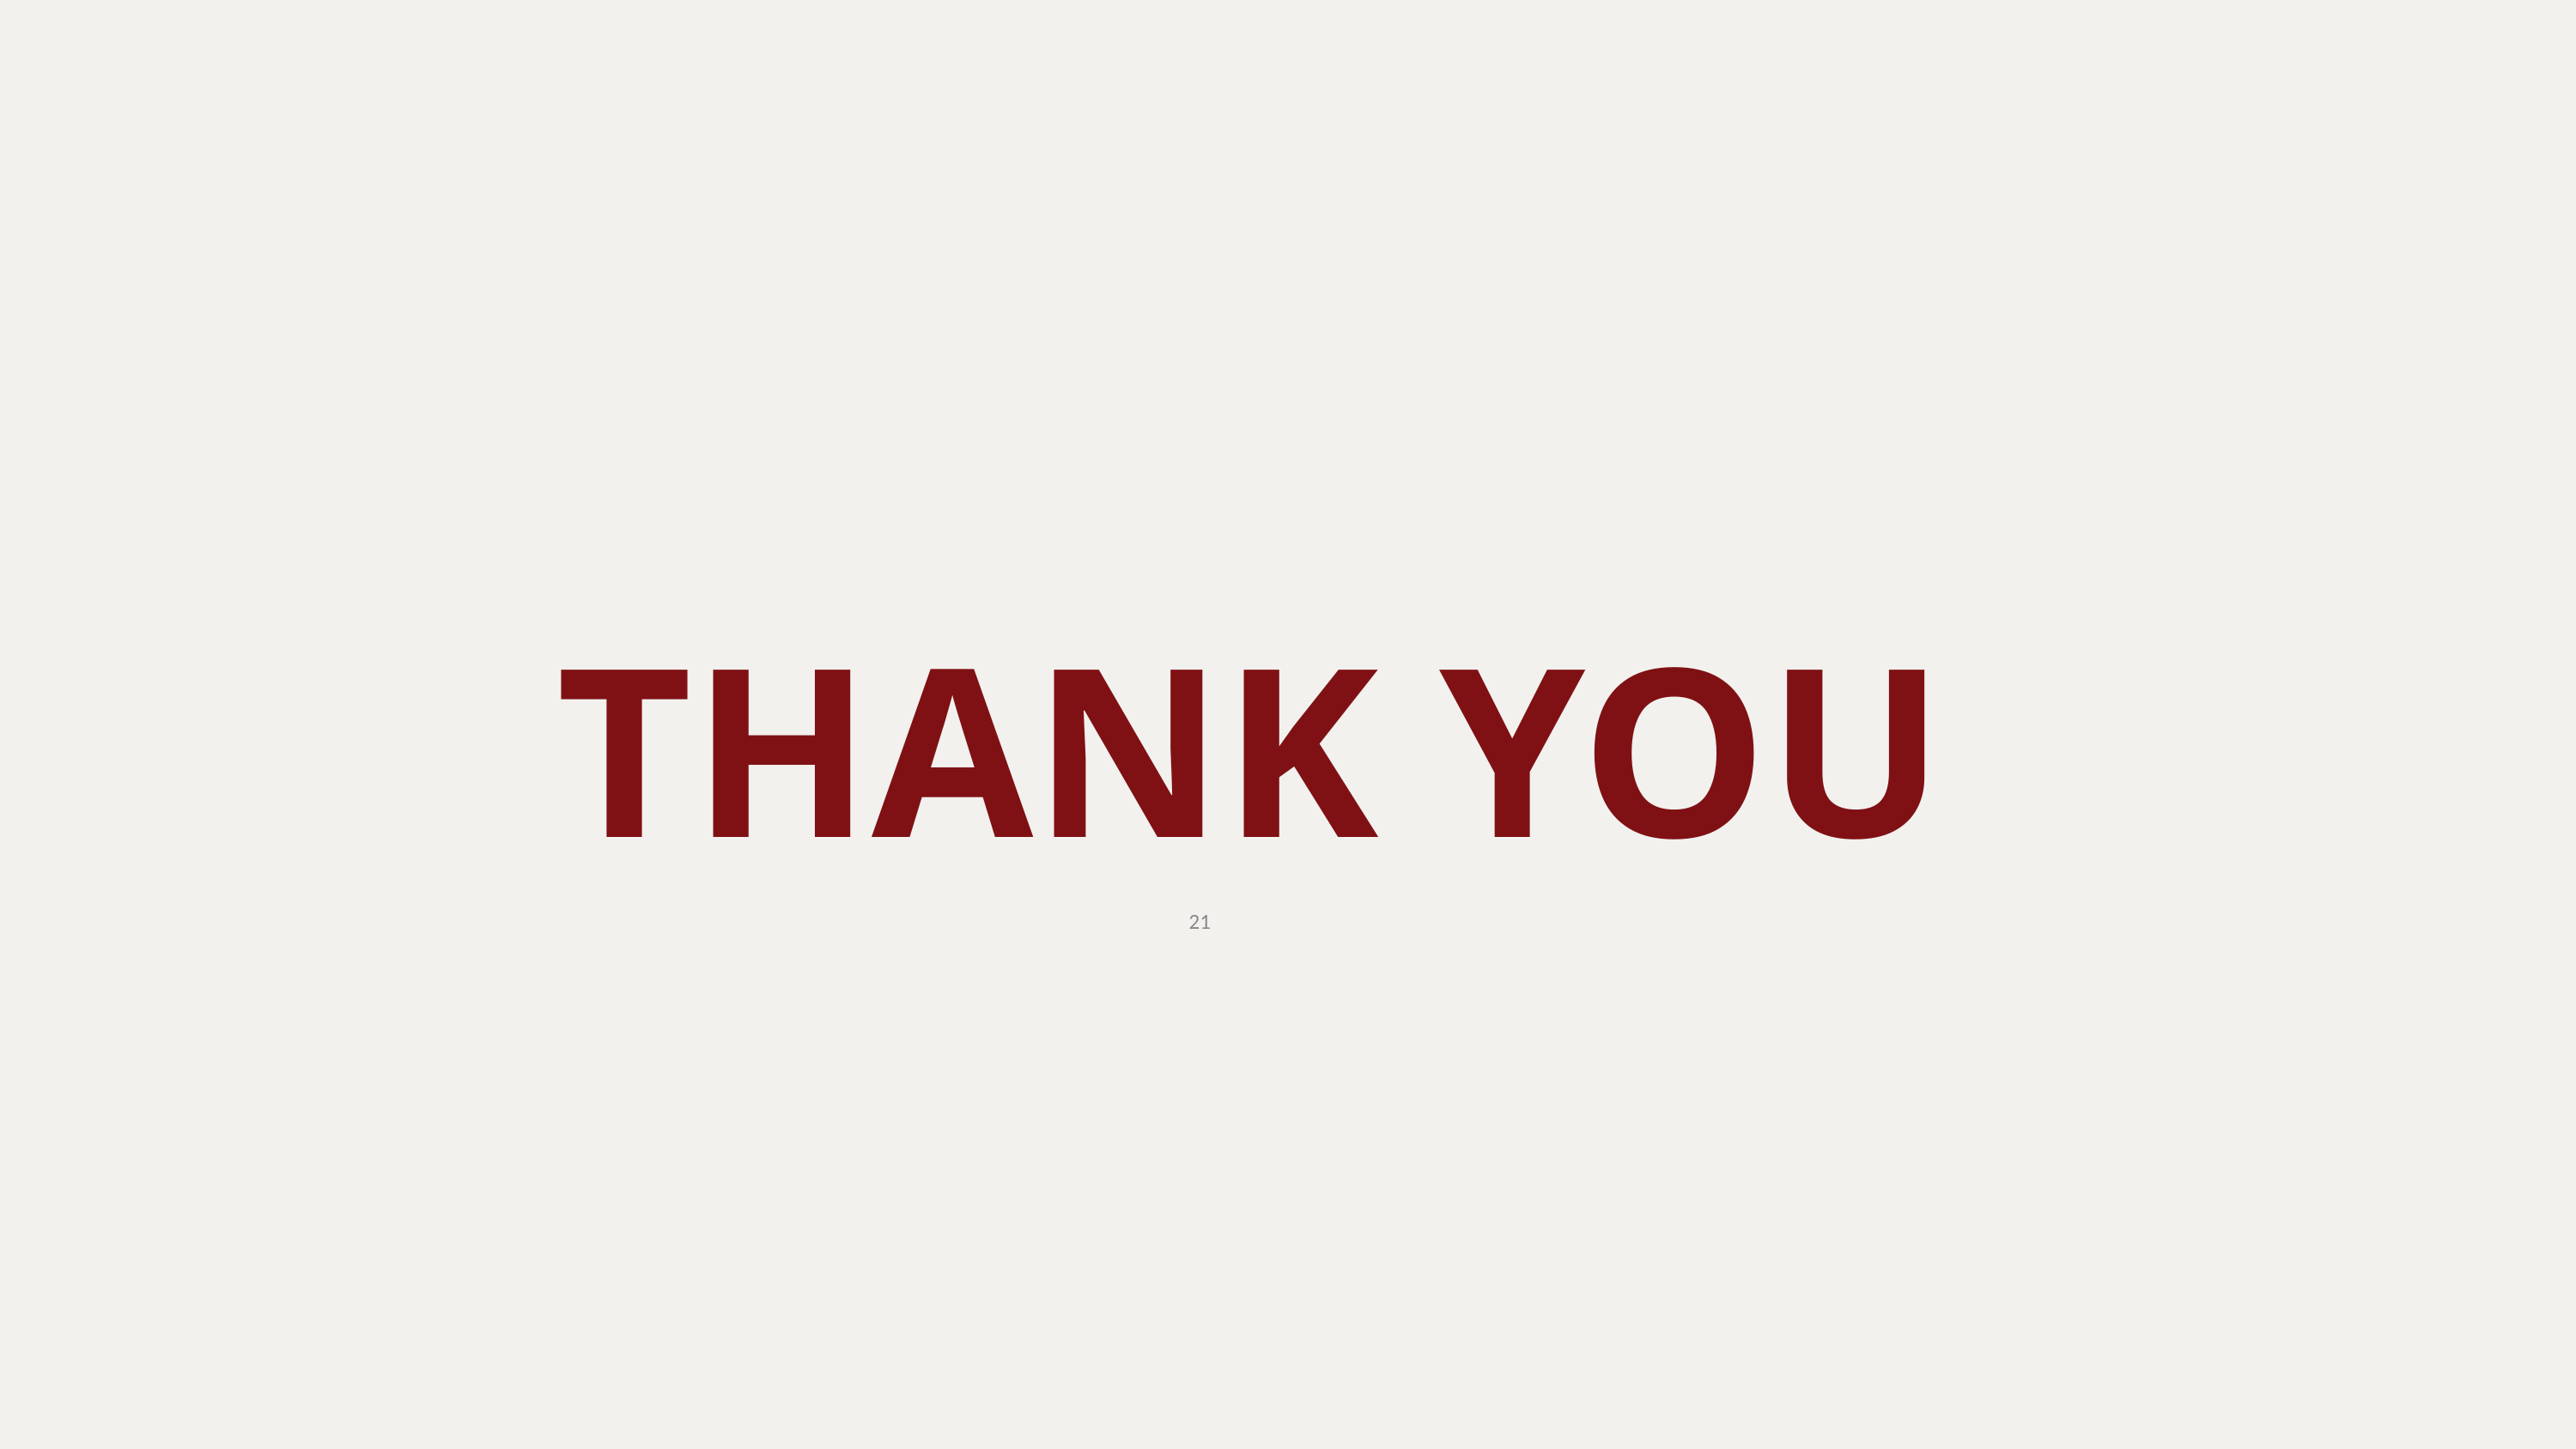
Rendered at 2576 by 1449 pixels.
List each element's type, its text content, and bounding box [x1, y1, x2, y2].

slide_number ‹#› [922, 894, 1224, 947]
text_box THANK YOU [556, 637, 2576, 888]
